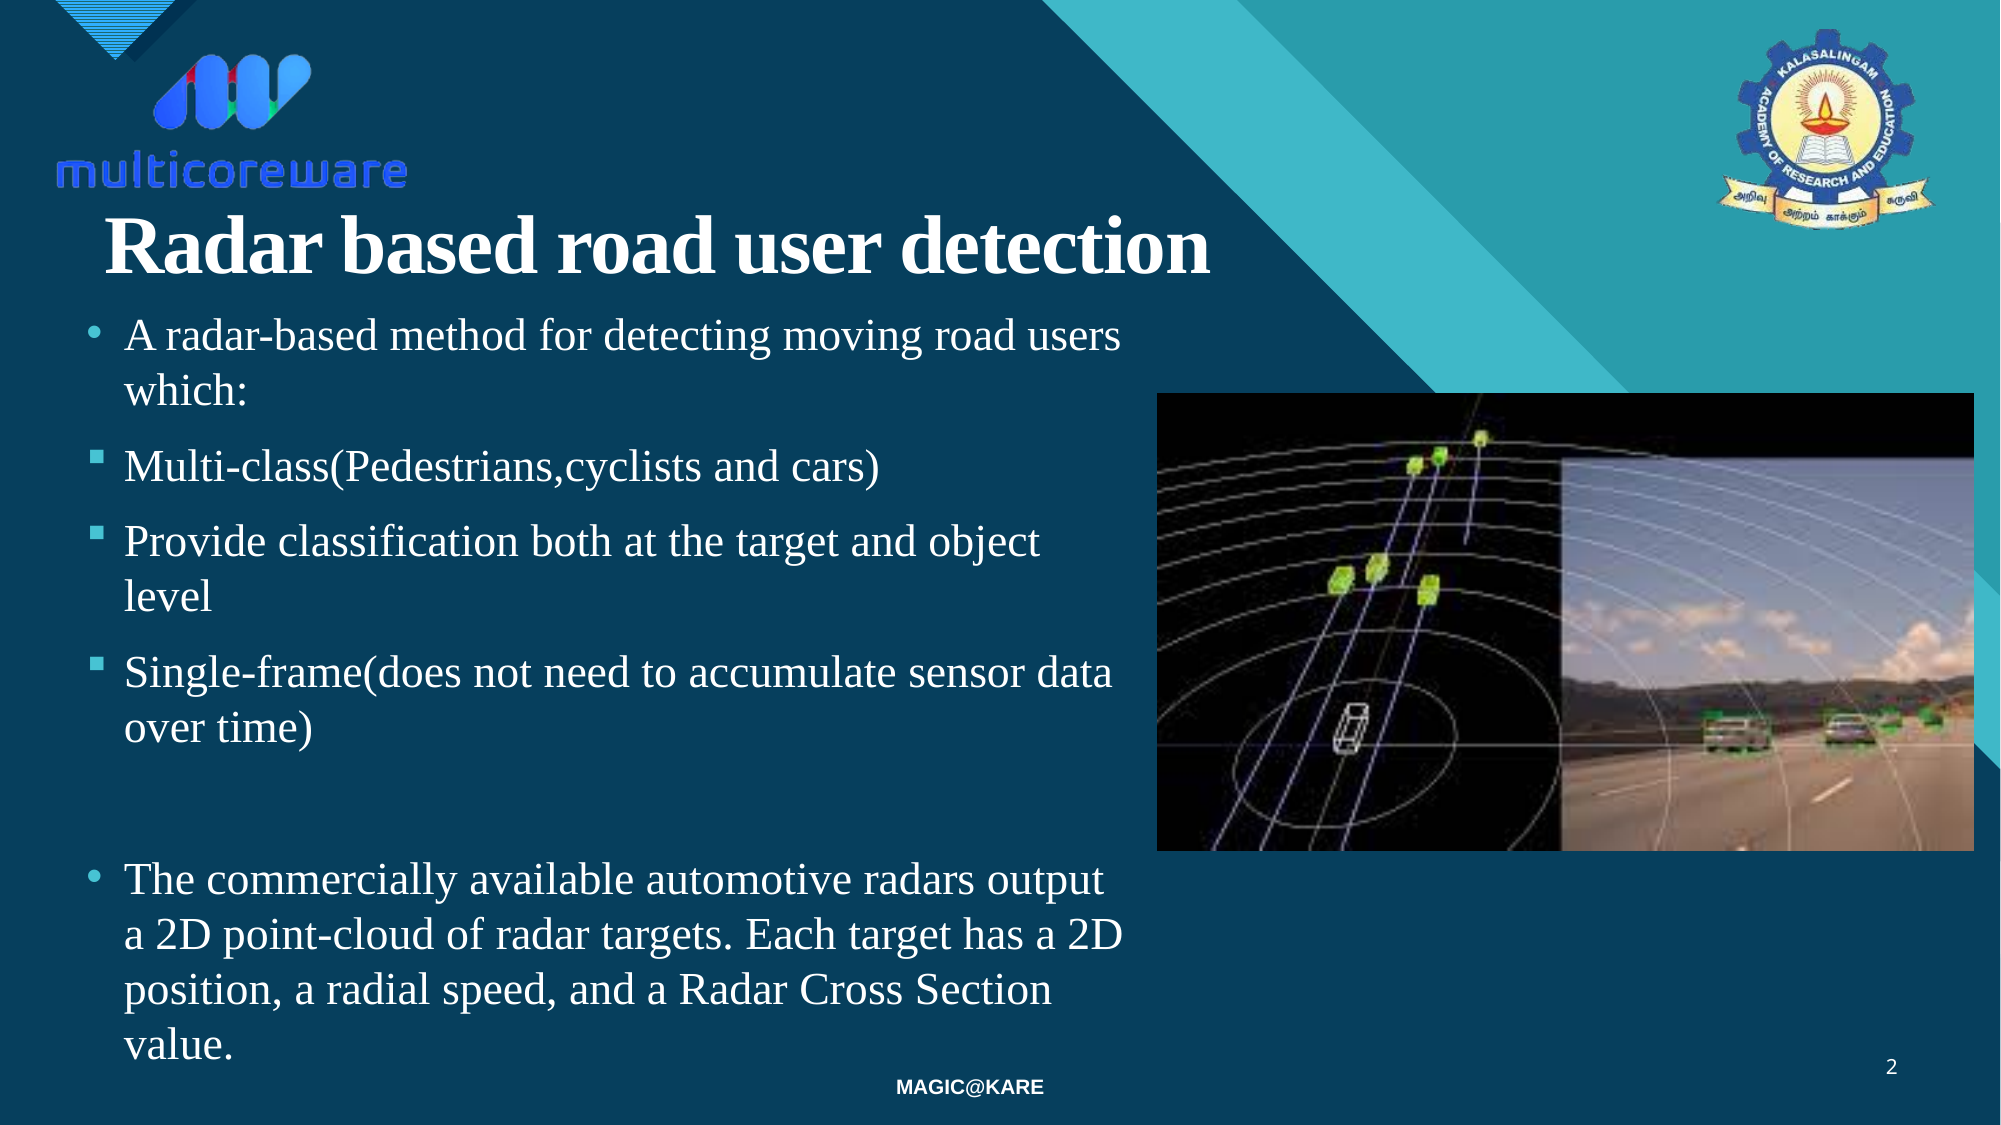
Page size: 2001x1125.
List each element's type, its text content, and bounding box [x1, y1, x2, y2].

picture [404, 983, 414, 1003]
picture [344, 993, 353, 1004]
picture [259, 873, 269, 893]
picture [496, 239, 501, 267]
picture [588, 873, 599, 893]
picture [652, 927, 667, 941]
picture [1716, 29, 1936, 230]
picture [368, 929, 373, 948]
picture [899, 927, 914, 941]
picture [158, 944, 175, 948]
picture [402, 928, 407, 948]
picture [261, 929, 266, 948]
picture [901, 863, 918, 894]
picture [379, 873, 384, 893]
picture [614, 984, 625, 1004]
picture [561, 928, 571, 948]
picture [535, 873, 540, 893]
picture [918, 997, 930, 1004]
picture [852, 924, 859, 949]
picture [780, 928, 790, 948]
picture [165, 234, 198, 267]
picture [518, 928, 528, 948]
picture [942, 924, 950, 949]
picture [148, 155, 165, 188]
picture [774, 983, 781, 1003]
picture [391, 883, 400, 894]
picture [204, 980, 211, 1004]
picture [333, 160, 356, 188]
picture [444, 983, 458, 1003]
list A radar-based method for detecting moving road users which: Multi-class(Pedestrians,cyclists and cars) Provide classification both at the target and object level Single-frame(does not need to accumulate sensor data over time) The commercially available automotive radars output a 2D point-cloud of radar targets. Each target has a 2D position, a radial speed, and a Radar Cross Section value. [71, 296, 1144, 842]
picture [271, 873, 281, 893]
picture [734, 873, 744, 893]
picture [153, 1038, 163, 1058]
title Radar based road user detection [89, 193, 1929, 300]
picture [802, 975, 812, 1003]
picture [1047, 873, 1059, 903]
picture [533, 918, 550, 949]
picture [576, 983, 586, 1003]
picture [787, 869, 794, 894]
picture [170, 150, 178, 157]
picture [225, 928, 243, 958]
picture [649, 993, 658, 1004]
picture [870, 999, 879, 1004]
picture [865, 928, 877, 948]
picture [883, 928, 890, 948]
picture [181, 1038, 193, 1059]
picture [944, 873, 951, 893]
picture [967, 918, 982, 948]
picture [181, 919, 209, 949]
picture [513, 938, 522, 949]
picture [943, 983, 958, 1004]
picture [57, 160, 96, 188]
picture [209, 160, 235, 188]
picture [831, 983, 838, 1003]
picture [414, 918, 431, 949]
picture [651, 944, 670, 958]
picture [382, 160, 407, 188]
picture [674, 928, 690, 949]
picture [474, 920, 482, 948]
picture [234, 983, 246, 1003]
picture [471, 883, 481, 894]
picture [1070, 873, 1082, 894]
picture [306, 873, 317, 893]
picture [881, 883, 890, 894]
picture [462, 983, 480, 1013]
picture [616, 874, 632, 894]
picture [459, 234, 490, 267]
picture [387, 983, 392, 1003]
picture [149, 984, 154, 1003]
picture [258, 983, 268, 1003]
picture [921, 928, 937, 949]
picture [448, 928, 467, 948]
picture [775, 938, 785, 949]
picture [1070, 944, 1087, 948]
picture [960, 874, 973, 893]
picture [229, 874, 234, 893]
picture [106, 219, 156, 267]
picture [215, 983, 220, 1003]
picture [163, 920, 174, 942]
picture [769, 873, 781, 893]
picture [428, 234, 455, 267]
picture [128, 928, 140, 948]
picture [727, 873, 732, 893]
picture [153, 54, 312, 130]
picture [525, 984, 536, 1004]
picture [250, 234, 283, 267]
picture [929, 873, 939, 893]
picture [358, 874, 371, 894]
picture [436, 873, 449, 895]
picture [738, 973, 748, 1003]
picture [485, 983, 501, 1004]
picture [515, 883, 524, 894]
picture [126, 983, 144, 1013]
picture [287, 873, 304, 893]
picture [870, 983, 884, 1003]
picture [308, 924, 315, 949]
picture [599, 983, 608, 1003]
picture [532, 973, 542, 1003]
picture [1031, 983, 1036, 1003]
picture [825, 873, 831, 880]
picture [799, 873, 804, 893]
picture [1055, 873, 1066, 893]
picture [170, 161, 178, 188]
picture [364, 973, 381, 1004]
picture [591, 983, 596, 1003]
picture [1011, 873, 1023, 894]
picture [885, 873, 895, 893]
picture [681, 974, 705, 1003]
picture [1009, 929, 1022, 948]
picture [565, 873, 575, 893]
picture [823, 928, 833, 948]
picture [125, 864, 150, 893]
picture [731, 984, 742, 1004]
picture [235, 873, 247, 893]
picture [1015, 983, 1027, 1003]
picture [348, 983, 358, 1003]
picture [239, 160, 257, 188]
picture [1023, 873, 1028, 893]
picture [102, 161, 127, 188]
picture [297, 993, 306, 1004]
picture [125, 1038, 138, 1059]
picture [993, 928, 1003, 948]
picture [57, 0, 195, 61]
picture [996, 983, 1001, 1003]
picture [248, 929, 254, 948]
picture [271, 928, 276, 948]
picture [860, 984, 865, 1003]
picture [228, 984, 233, 1003]
picture [209, 874, 221, 894]
picture [519, 873, 529, 893]
picture [343, 873, 348, 893]
picture [796, 929, 808, 949]
picture [388, 234, 421, 267]
picture [847, 984, 853, 1003]
picture [754, 993, 764, 1004]
picture [1002, 874, 1007, 893]
picture [505, 983, 521, 1004]
picture [301, 983, 311, 1003]
picture [556, 938, 565, 949]
picture [363, 160, 381, 188]
picture [650, 873, 662, 893]
picture [1036, 869, 1044, 894]
picture [342, 216, 382, 267]
picture [834, 873, 850, 894]
picture [746, 873, 756, 893]
picture [763, 874, 768, 893]
picture [963, 983, 978, 1004]
picture [126, 938, 135, 949]
picture [810, 873, 823, 894]
picture [704, 874, 710, 893]
picture [621, 973, 631, 1003]
picture [636, 928, 643, 948]
picture [560, 883, 570, 894]
picture [155, 983, 167, 1003]
picture [252, 873, 257, 893]
picture [400, 993, 409, 1004]
picture [648, 883, 657, 894]
picture [716, 983, 726, 1003]
picture [390, 928, 402, 949]
picture [865, 873, 872, 893]
picture [1158, 393, 1974, 850]
picture [140, 1038, 146, 1045]
picture [717, 874, 722, 893]
picture [291, 928, 301, 948]
picture [582, 863, 586, 893]
picture [618, 928, 630, 948]
picture [918, 975, 937, 1003]
picture [290, 234, 322, 267]
picture [1039, 983, 1048, 1003]
picture [668, 873, 685, 894]
picture [693, 870, 700, 894]
picture [1038, 938, 1047, 949]
picture [1075, 920, 1086, 942]
picture [206, 216, 243, 267]
picture [260, 160, 285, 188]
picture [924, 883, 933, 894]
picture [1095, 869, 1102, 894]
picture [161, 873, 171, 893]
picture [396, 873, 406, 893]
picture [374, 928, 386, 948]
picture [498, 928, 503, 948]
picture [190, 983, 195, 1003]
picture [193, 1038, 199, 1058]
picture [711, 993, 720, 1004]
picture [177, 873, 193, 894]
slide_number 2 [1845, 1037, 1913, 1098]
picture [1093, 919, 1121, 949]
picture [444, 999, 453, 1004]
picture [888, 984, 901, 1004]
picture [1082, 873, 1087, 893]
picture [571, 993, 580, 1004]
picture [813, 997, 827, 1004]
picture [989, 874, 995, 893]
picture [1042, 928, 1052, 948]
picture [1009, 984, 1014, 1003]
picture [988, 938, 997, 949]
picture [149, 1048, 158, 1059]
picture [898, 944, 917, 958]
picture [863, 938, 872, 949]
picture [605, 925, 612, 949]
picture [251, 983, 255, 1003]
picture [759, 983, 769, 1003]
picture [707, 929, 720, 949]
picture [490, 873, 504, 894]
picture [984, 979, 992, 1004]
picture [576, 928, 583, 948]
picture [695, 924, 703, 949]
picture [284, 928, 288, 948]
picture [172, 984, 185, 1003]
picture [183, 160, 205, 188]
picture [328, 983, 335, 1003]
picture [616, 938, 625, 949]
picture [323, 873, 339, 894]
picture [290, 160, 329, 188]
picture [476, 873, 486, 893]
picture [205, 1038, 221, 1059]
picture [335, 928, 350, 949]
picture [748, 919, 770, 948]
picture [651, 983, 663, 1003]
text_box MAGIC@KARE [881, 1065, 1070, 1106]
picture [134, 150, 140, 188]
